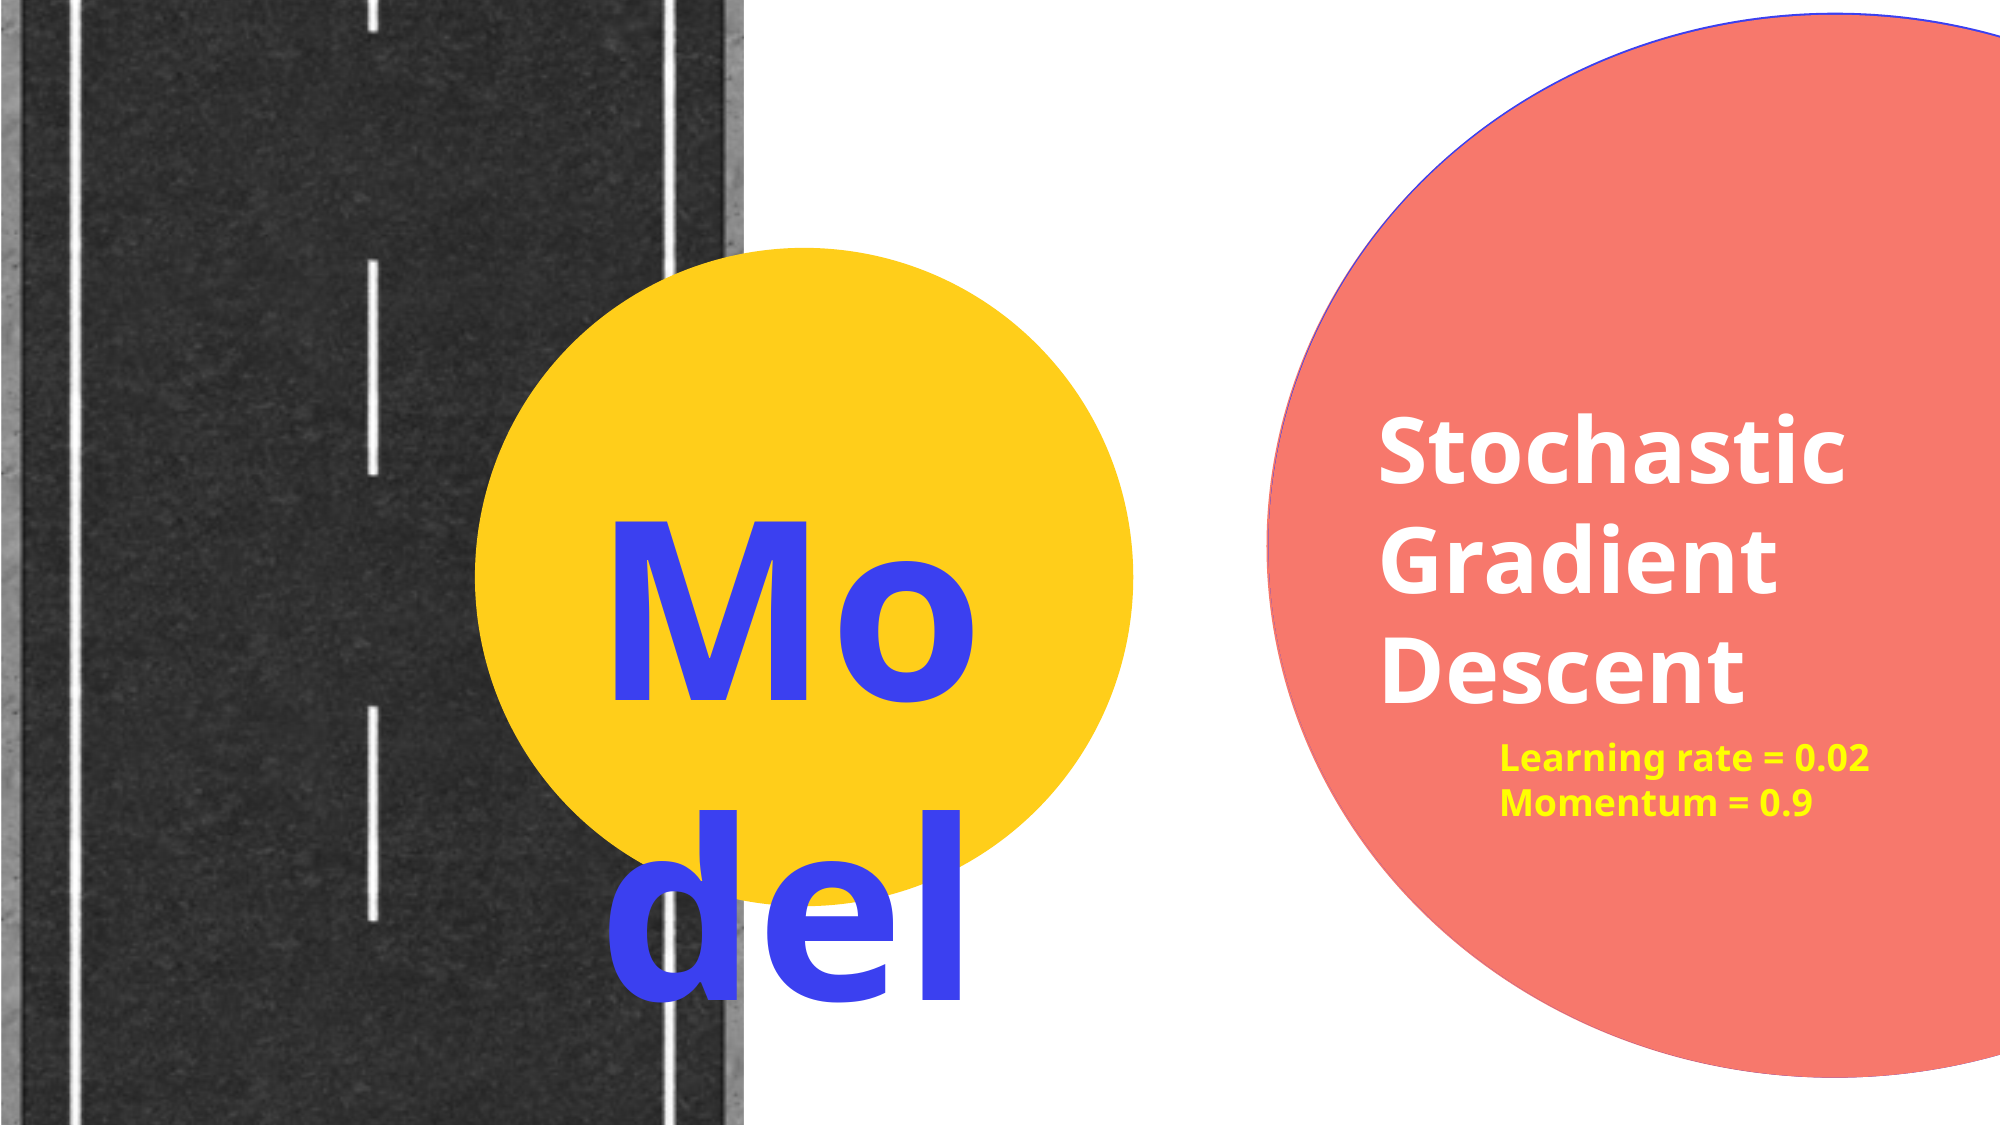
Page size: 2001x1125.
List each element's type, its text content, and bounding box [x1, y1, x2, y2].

picture [0, 0, 1033, 1125]
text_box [1268, 14, 2000, 1078]
text_box Model [551, 1027, 1027, 1058]
text_box [1033, 339, 1135, 815]
text_box [653, 246, 955, 283]
